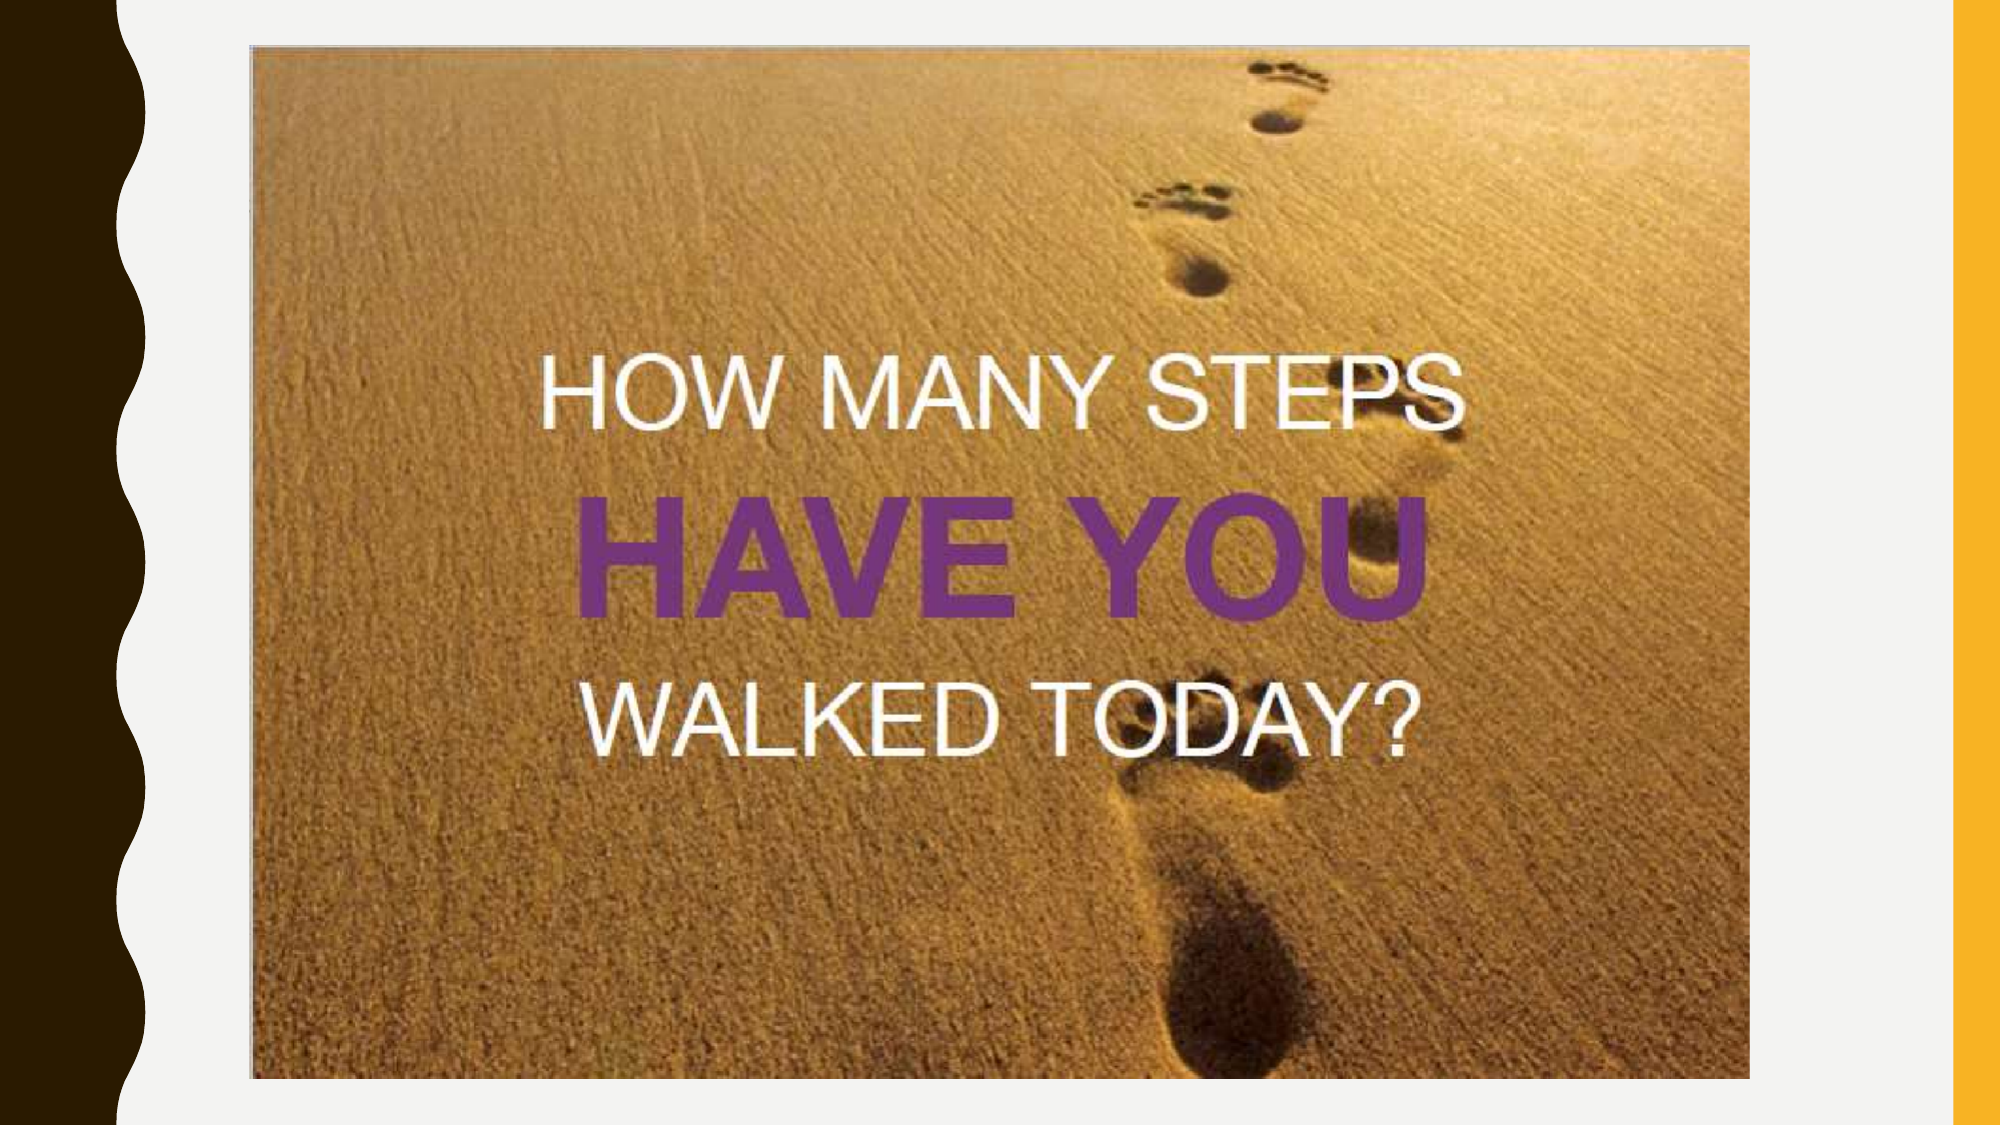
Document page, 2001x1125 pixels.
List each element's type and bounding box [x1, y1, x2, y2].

picture [249, 45, 1750, 1079]
